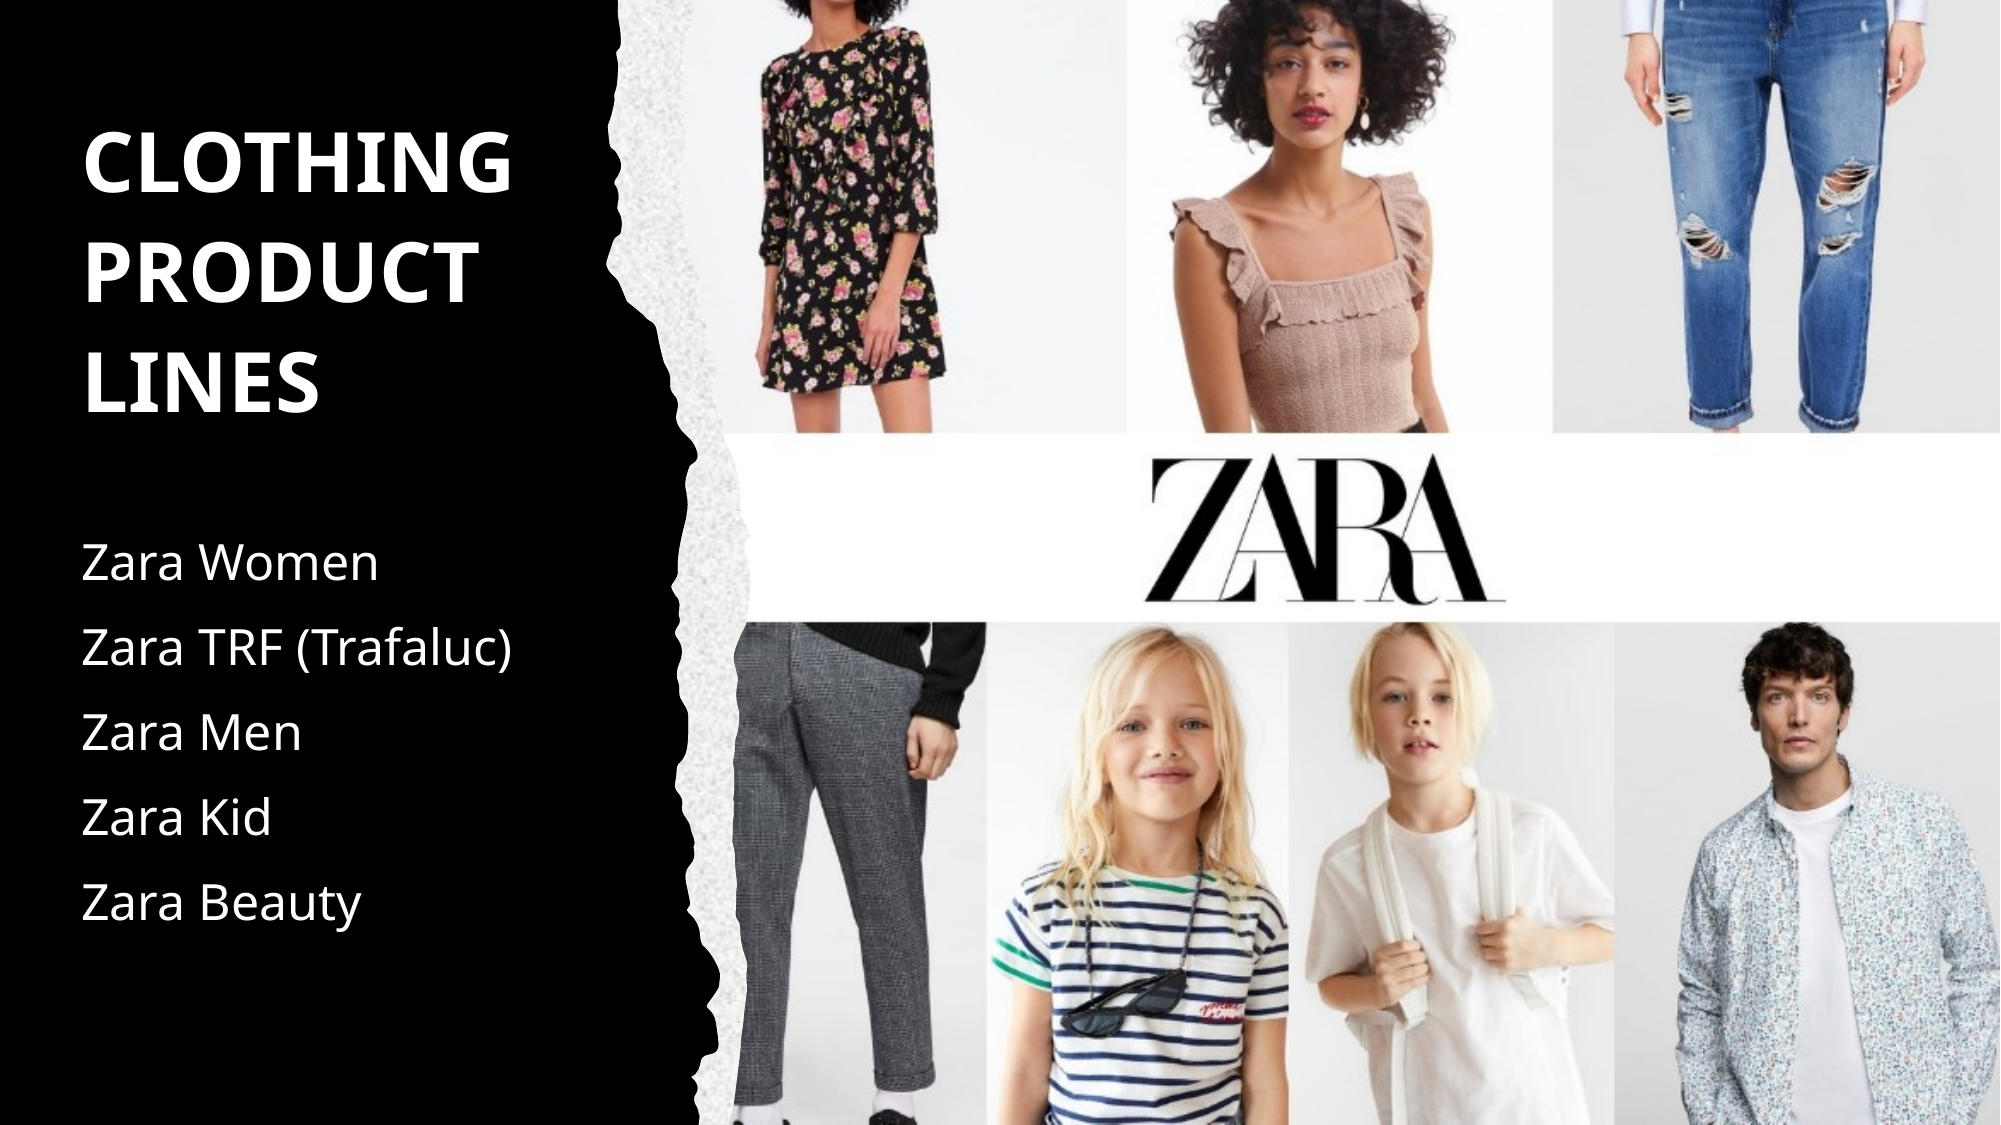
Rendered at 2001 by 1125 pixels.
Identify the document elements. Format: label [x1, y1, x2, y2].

text_box [0, 0, 752, 1125]
picture [752, 0, 2000, 1125]
